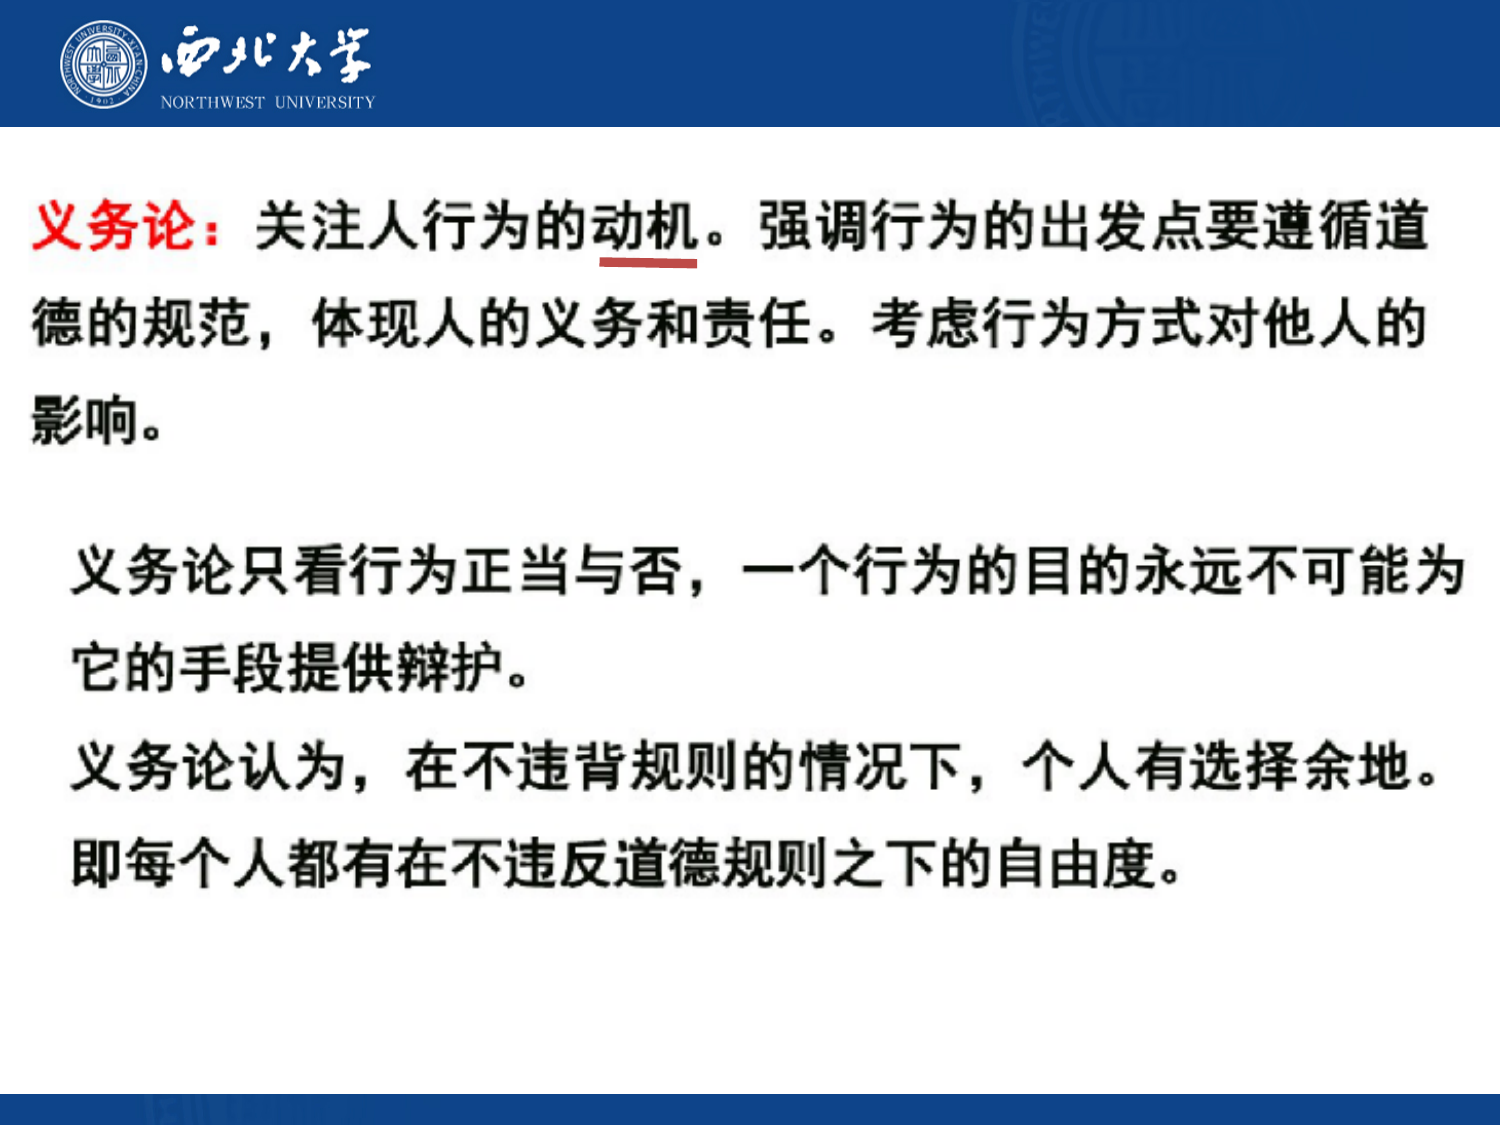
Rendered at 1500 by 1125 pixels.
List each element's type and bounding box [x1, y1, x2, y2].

picture [17, 184, 1484, 906]
picture [0, 0, 1500, 127]
picture [0, 1094, 1500, 1125]
